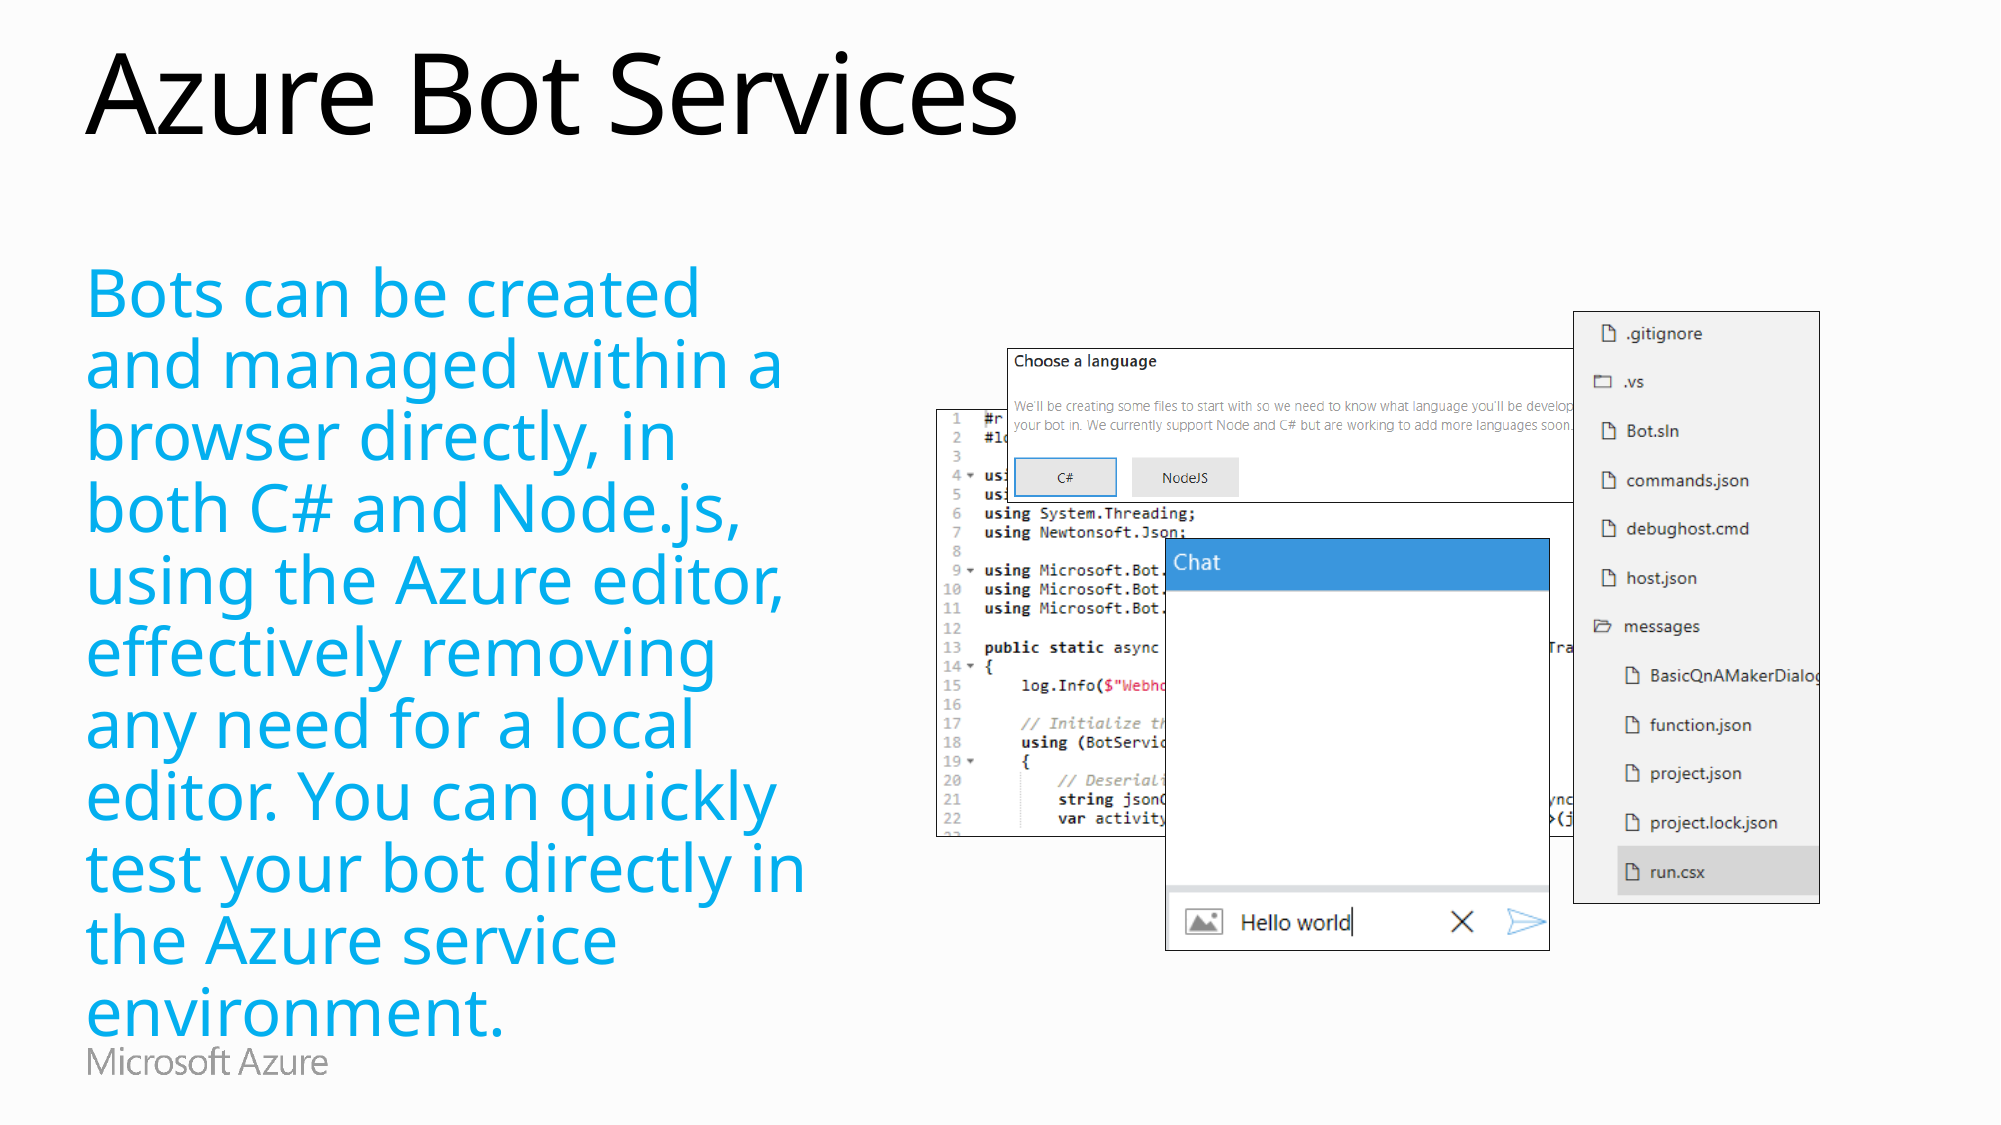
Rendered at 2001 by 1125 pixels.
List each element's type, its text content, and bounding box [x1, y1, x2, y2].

text_box Bots can be created and managed within a browser directly, in both C# and Node.js, using the Azure editor, effectively removing any need for a local editor. You can quickly test your bot directly in the Azure service environment. [85, 259, 832, 1051]
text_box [936, 311, 1820, 904]
title Azure Bot Services [85, 37, 1915, 161]
picture [1165, 538, 1550, 951]
